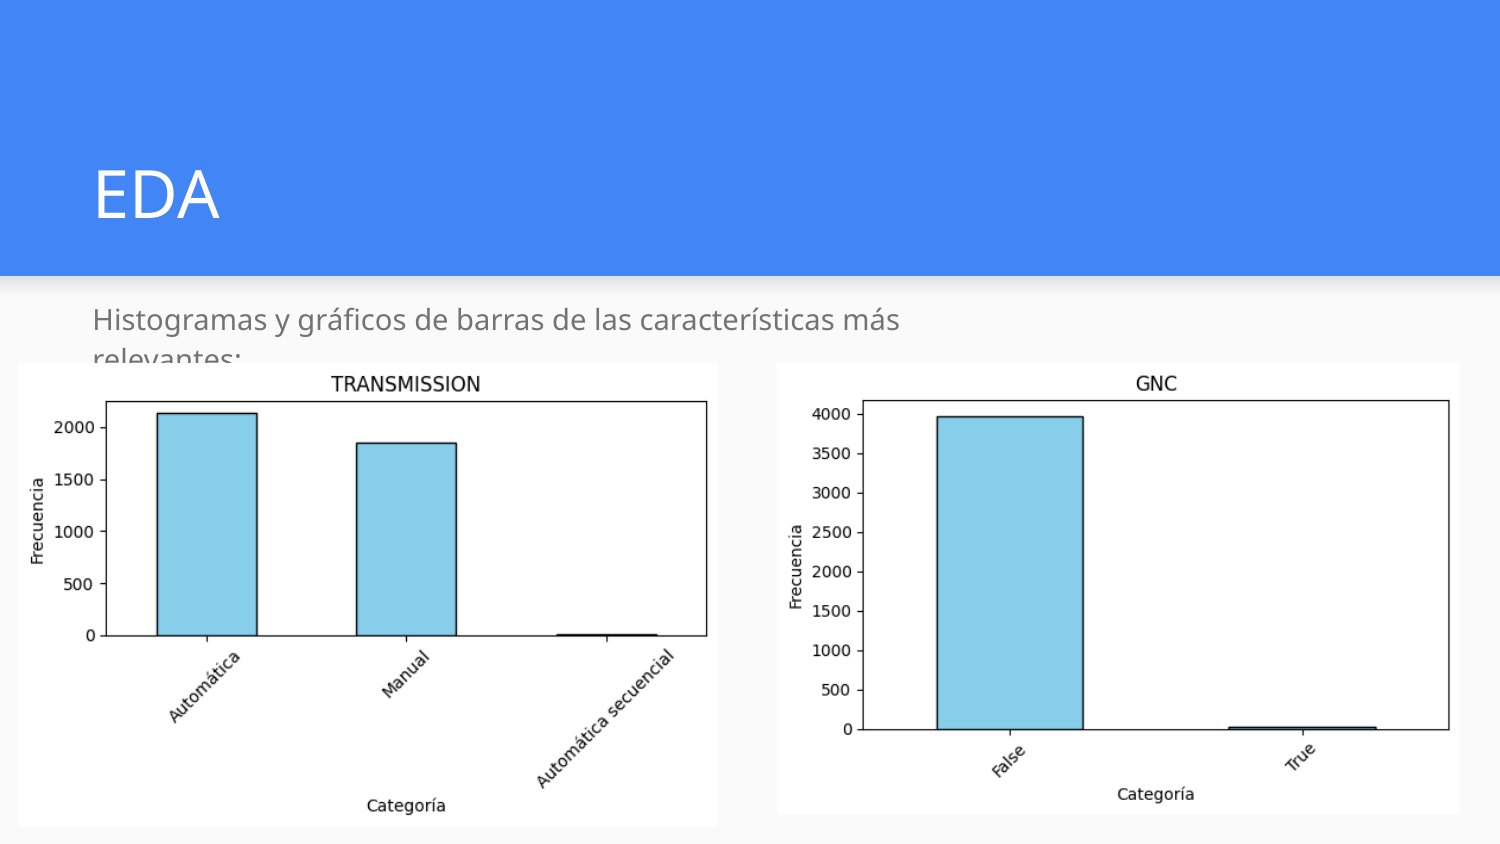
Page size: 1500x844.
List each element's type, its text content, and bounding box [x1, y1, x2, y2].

title EDA [77, 121, 1427, 248]
picture [777, 363, 1460, 815]
picture [17, 363, 719, 827]
list Histogramas y gráficos de barras de las características más relevantes: [77, 280, 1032, 379]
